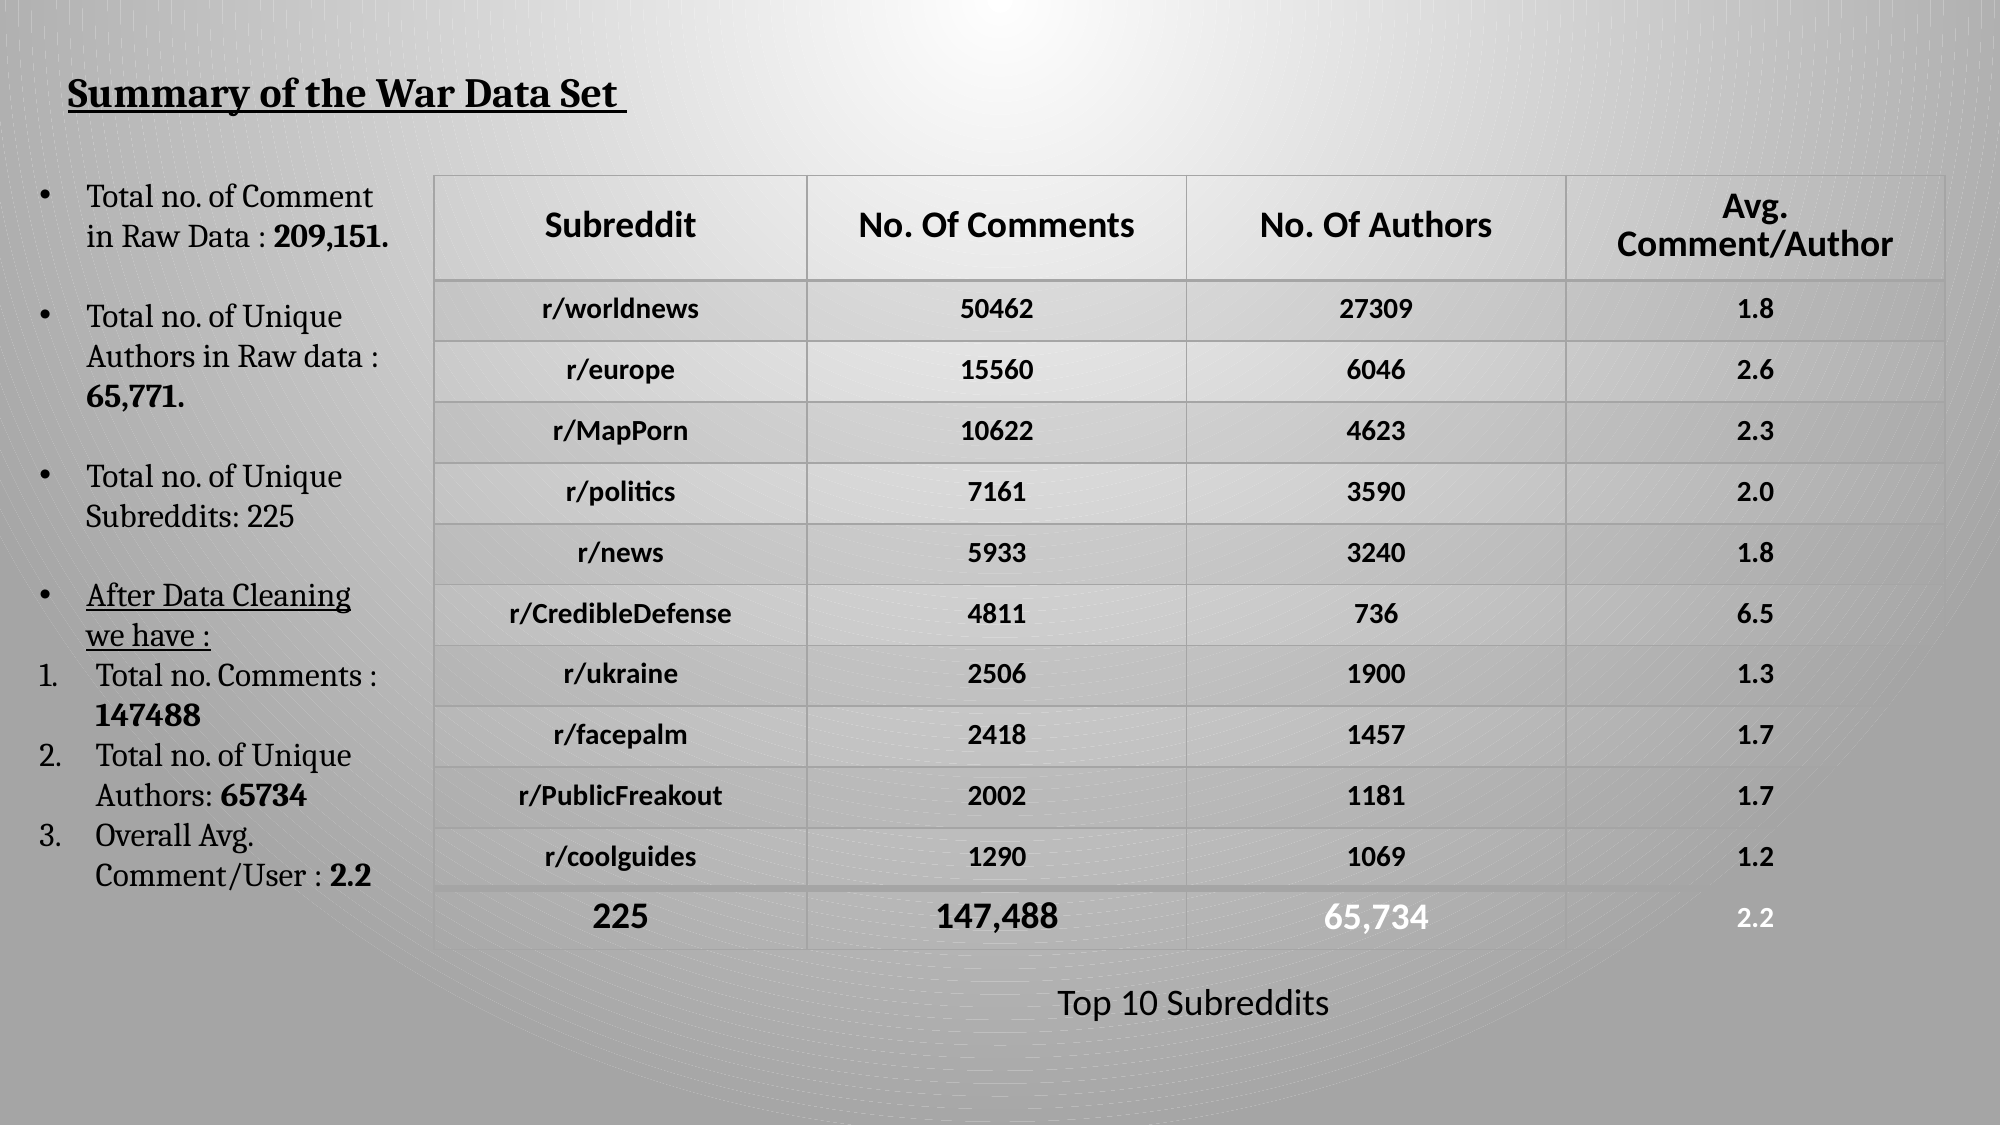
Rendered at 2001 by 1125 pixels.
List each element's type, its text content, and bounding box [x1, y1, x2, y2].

table_cell 1.7 [1567, 768, 1944, 827]
table_cell 1.7 [1567, 707, 1944, 766]
text_box Top 10 Subreddits [1042, 970, 1367, 1031]
table_cell 2002 [808, 768, 1186, 827]
table_cell r/facepalm [435, 707, 806, 766]
table_cell 1.8 [1567, 525, 1944, 584]
table_cell 1900 [1187, 646, 1565, 705]
table_cell 2.0 [1567, 464, 1944, 523]
table_cell r/news [435, 525, 806, 584]
table_cell r/europe [435, 342, 806, 401]
table_cell 2.6 [1567, 342, 1944, 401]
table_cell 1457 [1187, 707, 1565, 766]
table_cell r/PublicFreakout [435, 768, 806, 827]
table_cell r/CredibleDefense [435, 585, 806, 645]
table_header No. Of Comments [808, 176, 1186, 279]
table_cell 1181 [1187, 768, 1565, 827]
table_cell 1069 [1187, 829, 1565, 885]
table_header Subreddit [435, 176, 806, 279]
table_cell 6046 [1187, 342, 1565, 401]
table_cell 736 [1187, 585, 1565, 645]
table_cell 225 [435, 892, 806, 949]
table_cell 3240 [1187, 525, 1565, 584]
text_box Total no. of Comment in Raw Data : 209,151. Total no. of Unique Authors in Raw data : 65,771. Total no. of Unique Subreddits: 225 After Data Cleaning we have : Total no. Comments : 147488 Total no. of Unique Authors: 65734 Overall Avg. Comment/User : 2.2 [24, 166, 409, 901]
table_cell r/MapPorn [435, 403, 806, 462]
table_cell 6.5 [1567, 585, 1944, 645]
text_box Summary of the War Data Set [53, 58, 1343, 124]
table_cell 2.3 [1567, 403, 1944, 462]
table_cell r/ukraine [435, 646, 806, 705]
table_cell 1.2 [1567, 829, 1944, 885]
table_cell 5933 [808, 525, 1186, 584]
table_cell 1.8 [1567, 282, 1944, 340]
table_header No. Of Authors [1187, 176, 1565, 279]
table_cell 2.2 [1567, 892, 1944, 949]
table_cell 10622 [808, 403, 1186, 462]
table_header Avg. Comment/Author [1567, 176, 1944, 279]
table_cell 4623 [1187, 403, 1565, 462]
table_cell 65,734 [1187, 892, 1565, 949]
table_cell 27309 [1187, 282, 1565, 340]
table_cell 4811 [808, 585, 1186, 645]
table_cell 1.3 [1567, 646, 1944, 705]
table_cell r/politics [435, 464, 806, 523]
table_cell 2506 [808, 646, 1186, 705]
table_cell r/worldnews [435, 282, 806, 340]
table_cell 1290 [808, 829, 1186, 885]
table_cell r/coolguides [435, 829, 806, 885]
table_cell 50462 [808, 282, 1186, 340]
table_cell 7161 [808, 464, 1186, 523]
table_cell 147,488 [808, 892, 1186, 949]
table_cell 2418 [808, 707, 1186, 766]
table_cell 3590 [1187, 464, 1565, 523]
table_cell 15560 [808, 342, 1186, 401]
